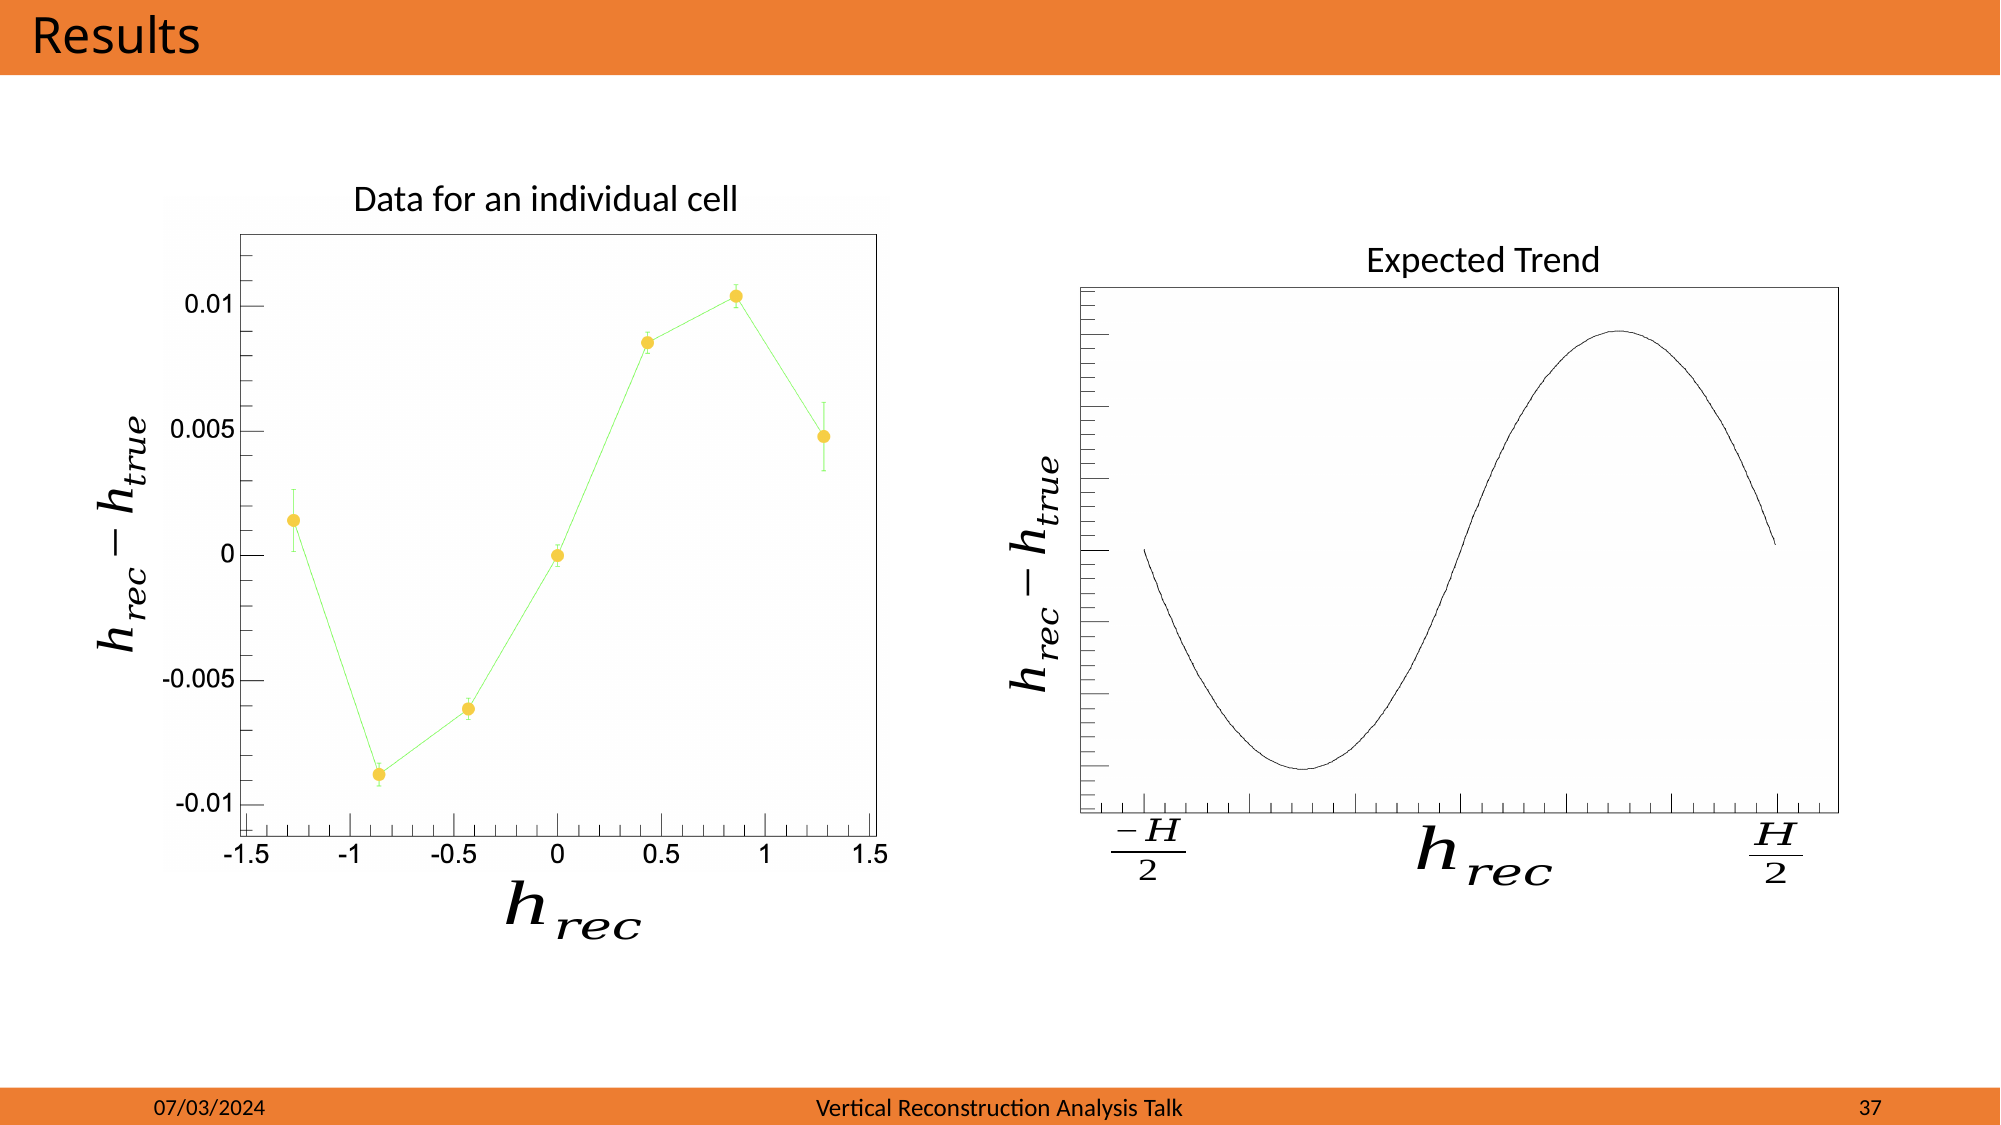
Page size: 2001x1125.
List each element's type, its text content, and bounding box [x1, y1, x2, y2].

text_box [999, 285, 1840, 894]
title Results [16, 0, 1742, 76]
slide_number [138, 1087, 589, 1125]
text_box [87, 196, 890, 948]
text_box Expected Trend [1351, 227, 1617, 285]
slide_number 37 [1447, 1087, 1898, 1125]
footer Vertical Reconstruction Analysis Talk [662, 1087, 1338, 1125]
text_box Data for an individual cell [338, 166, 754, 196]
